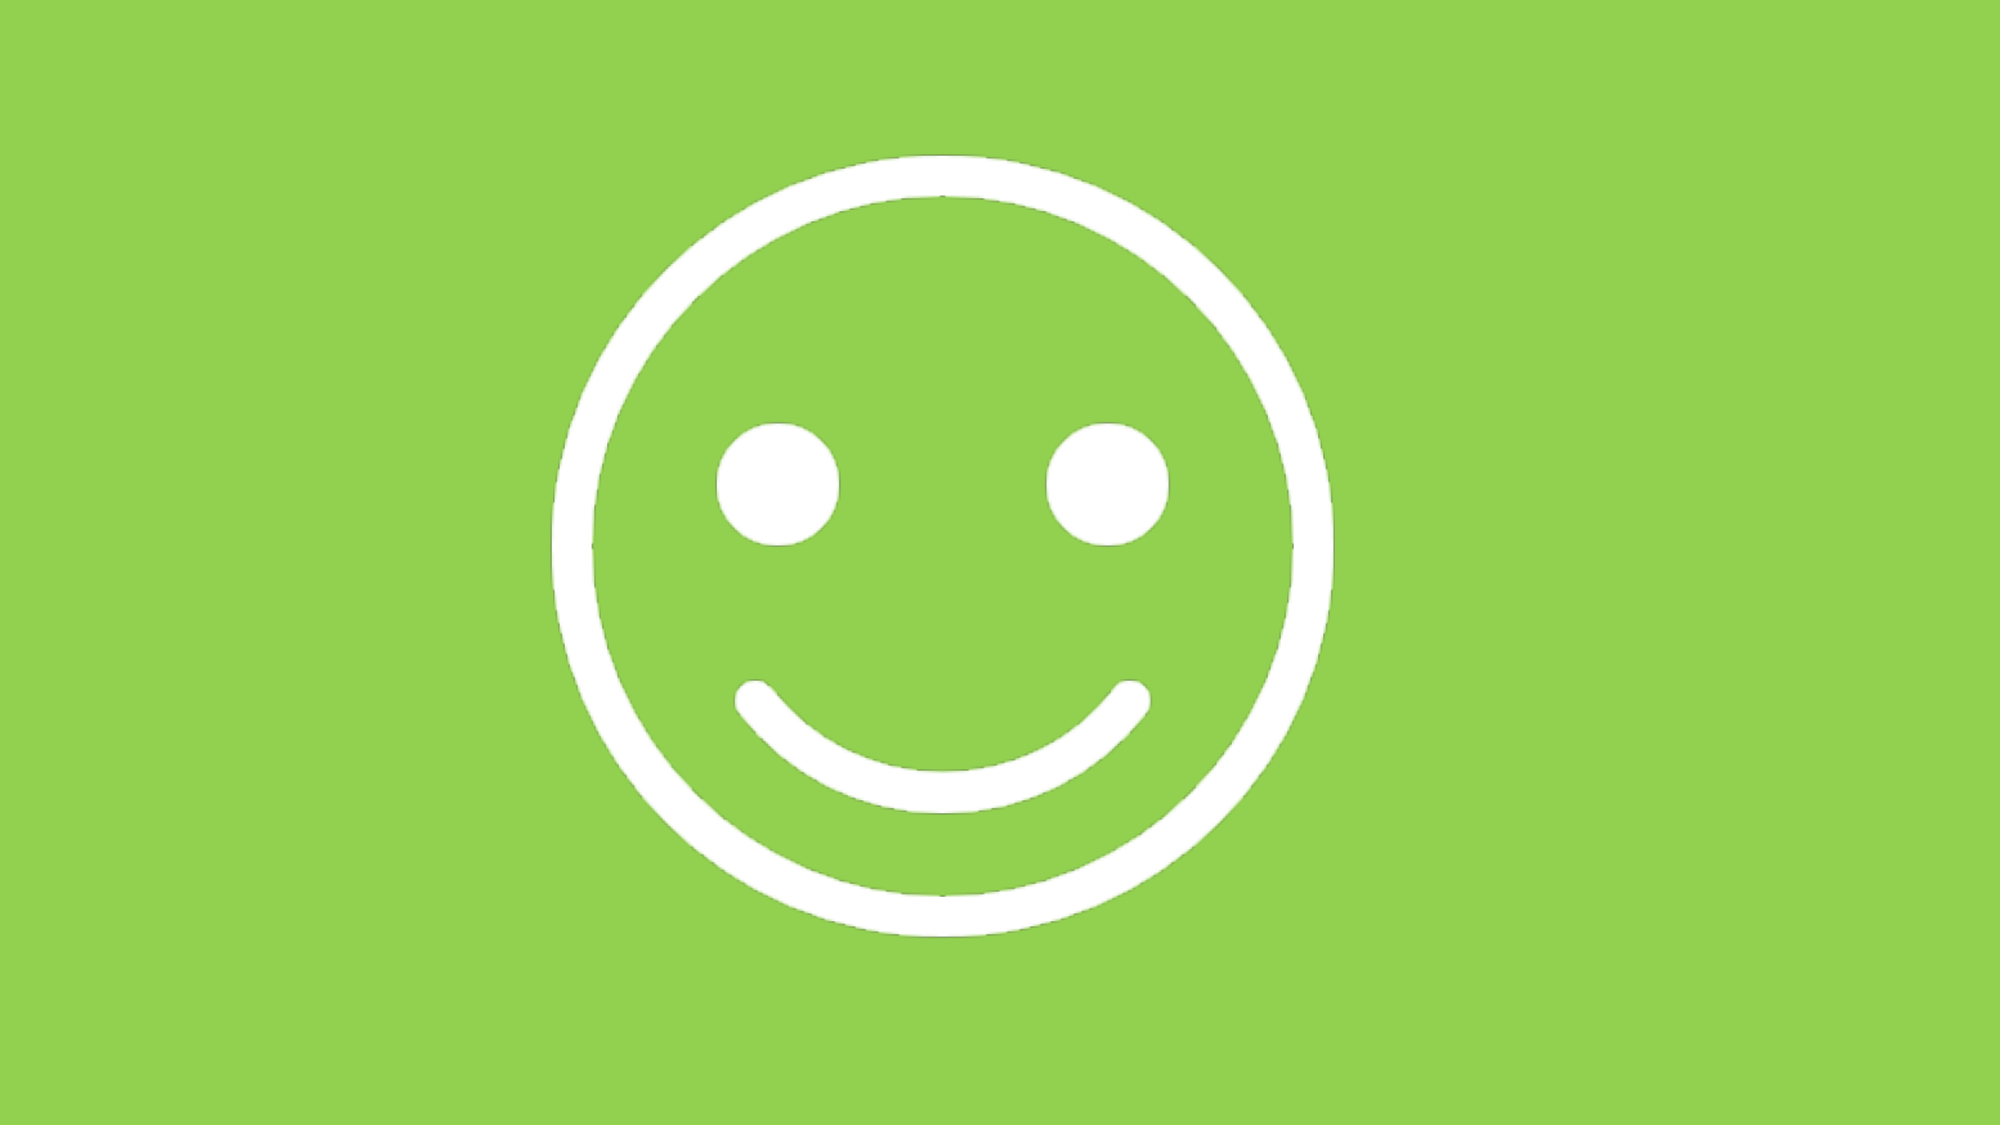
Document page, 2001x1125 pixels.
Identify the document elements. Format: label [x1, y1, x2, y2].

picture [449, 53, 1438, 1041]
